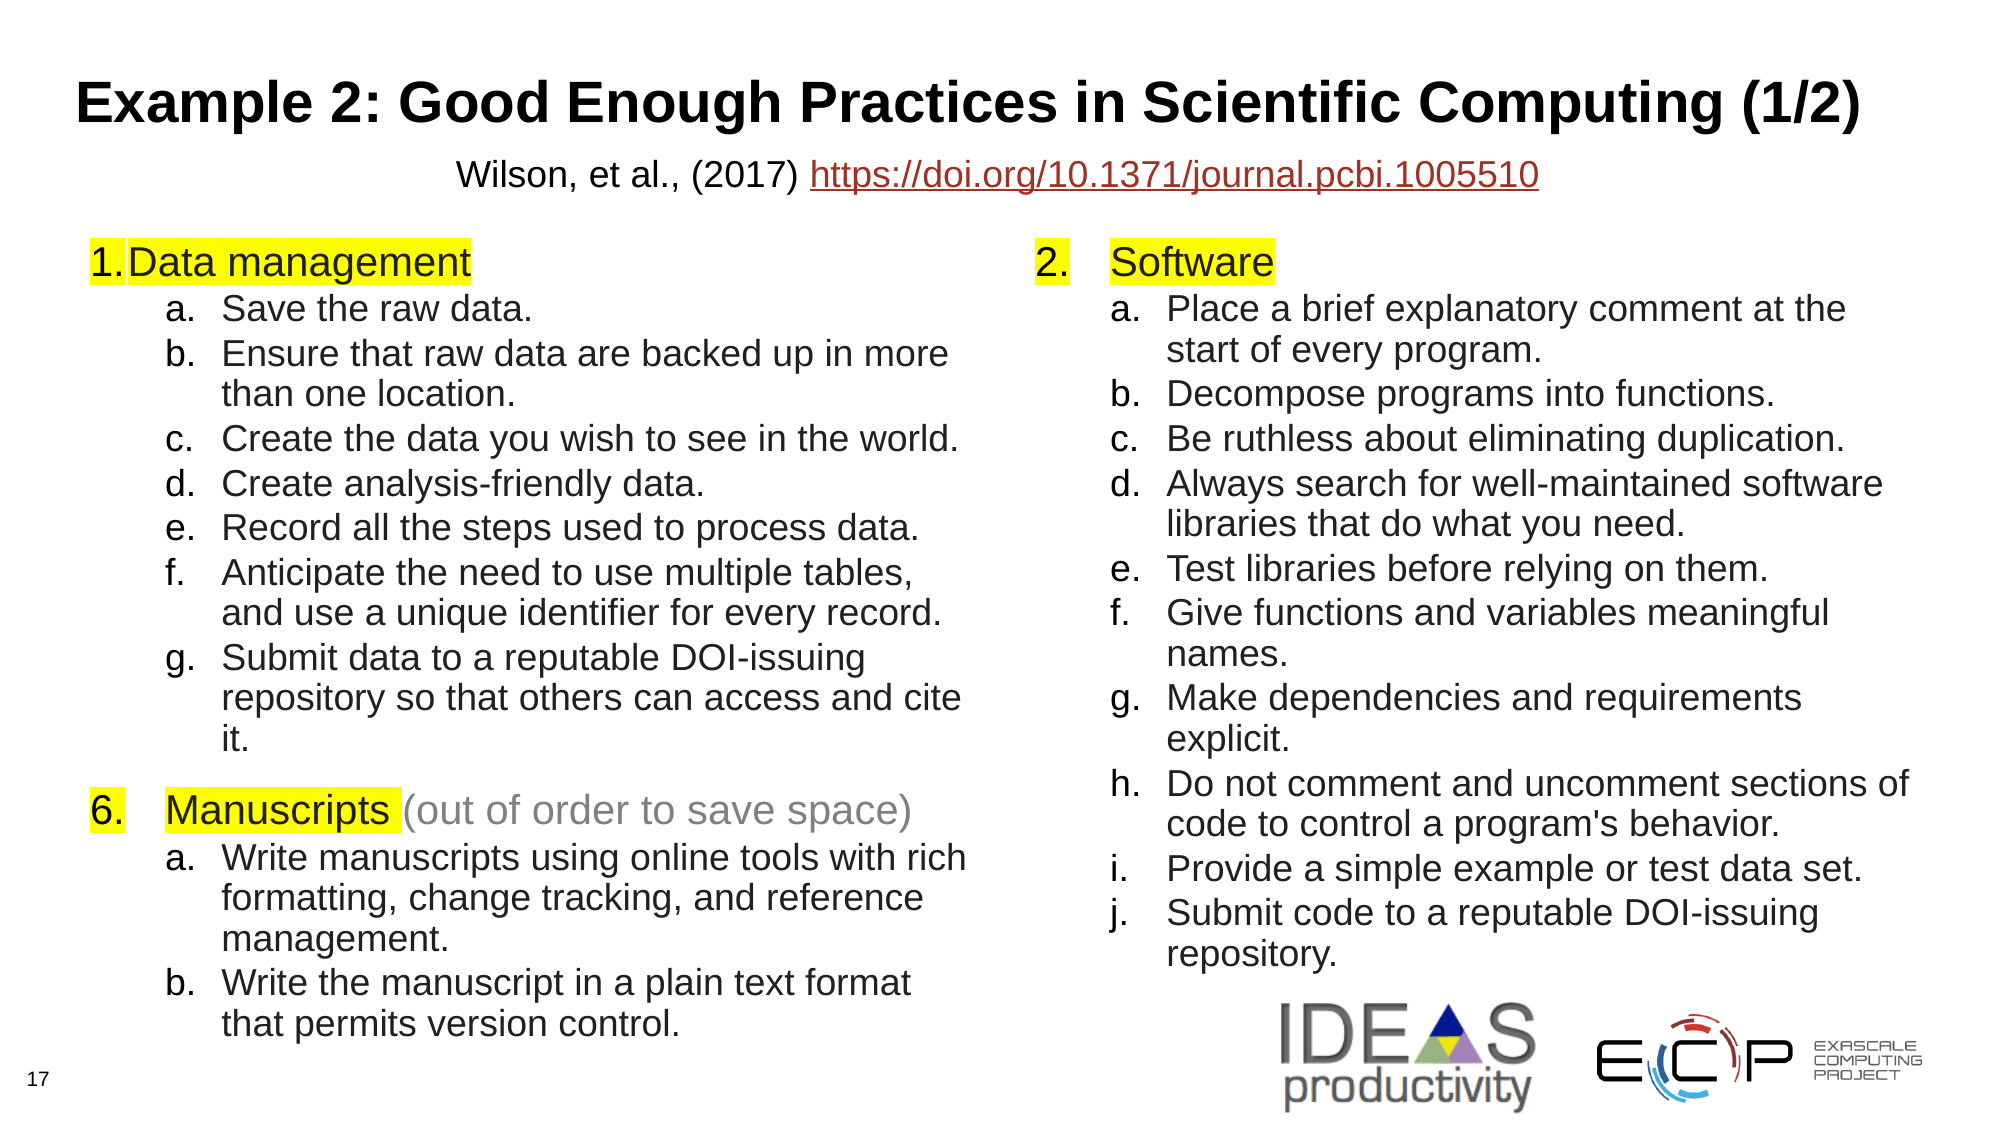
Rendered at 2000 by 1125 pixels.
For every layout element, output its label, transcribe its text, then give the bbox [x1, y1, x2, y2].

picture [1597, 1014, 1922, 1103]
picture [1280, 1002, 1537, 1114]
list Software Place a brief explanatory comment at the start of every program. Decompose programs into functions. Be ruthless about eliminating duplication. Always search for well-maintained software libraries that do what you need. Test libraries before relying on them. Give functions and variables meaningful names. Make dependencies and requirements explicit. Do not comment and uncomment sections of code to control a program's behavior. Provide a simple example or test data set. Submit code to a reputable DOI-issuing repository. [1019, 231, 1929, 787]
list Data management Save the raw data. Ensure that raw data are backed up in more than one location. Create the data you wish to see in the world. Create analysis-friendly data. Record all the steps used to process data. Anticipate the need to use multiple tables, and use a unique identifier for every record. Submit data to a reputable DOI-issuing repository so that others can access and cite it. Manuscripts (out of order to save space) Write manuscripts using online tools with rich formatting, change tracking, and reference management. Write the manuscript in a plain text format that permits version control. [73, 231, 993, 787]
text_box Wilson, et al., (2017) https://doi.org/10.1371/journal.pcbi.1005510 [441, 142, 1559, 203]
title Example 2: Good Enough Practices in Scientific Computing (1/2) [59, 67, 1927, 218]
